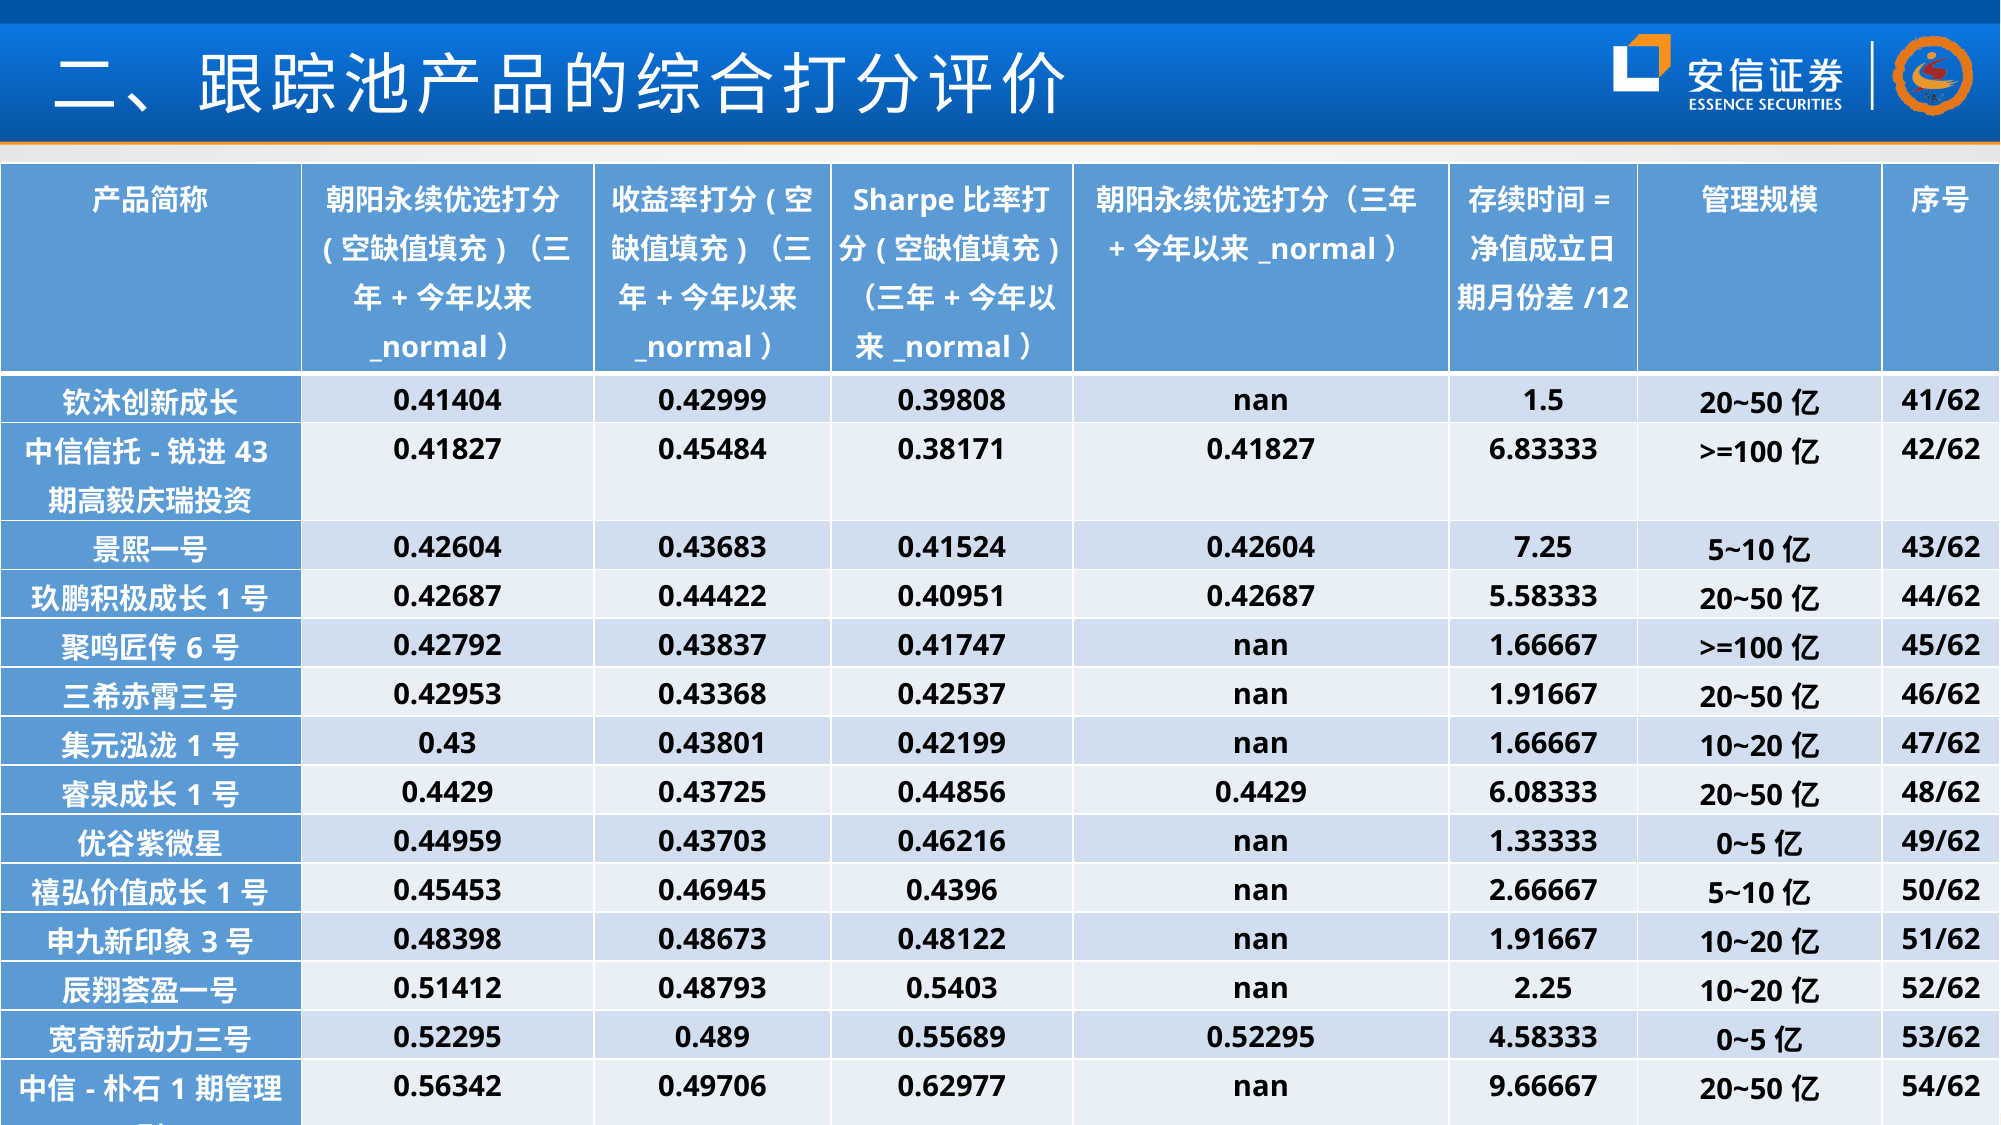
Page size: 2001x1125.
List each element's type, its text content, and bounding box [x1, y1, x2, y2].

table_cell 48/62 [1883, 766, 1999, 813]
table_cell 0.62977 [832, 1060, 1072, 1125]
table_cell 4.58333 [1450, 1011, 1637, 1058]
table_cell 0.44422 [595, 570, 830, 617]
table_cell 2.25 [1450, 962, 1637, 1009]
table_cell 0~5亿 [1638, 815, 1881, 862]
table_cell 0.46945 [595, 864, 830, 911]
table_cell 0.4429 [302, 766, 593, 813]
table_cell 0.42537 [832, 668, 1072, 715]
table_cell 1.66667 [1450, 717, 1637, 764]
table_cell nan [1074, 962, 1448, 1009]
table_cell 0.43801 [595, 717, 830, 764]
table_cell 0.489 [595, 1011, 830, 1058]
table_cell 0.46216 [832, 815, 1072, 862]
table_cell 47/62 [1883, 717, 1999, 764]
table_cell nan [1074, 717, 1448, 764]
table_header Sharpe比率打分(空缺值填充)（三年+今年以来_normal） [832, 164, 1072, 371]
table_cell nan [1074, 376, 1448, 422]
table_cell 0.42199 [832, 717, 1072, 764]
table_cell 0.45484 [595, 423, 830, 520]
table_cell 10~20亿 [1638, 962, 1881, 1009]
table_cell 钦沐创新成长 [1, 376, 301, 422]
table_cell 0.48122 [832, 913, 1072, 960]
table_cell 45/62 [1883, 619, 1999, 666]
table_cell 申九新印象3号 [1, 913, 301, 960]
table_cell 0.43368 [595, 668, 830, 715]
table_cell 50/62 [1883, 864, 1999, 911]
table_cell 43/62 [1883, 521, 1999, 569]
table_cell 0.4429 [1074, 766, 1448, 813]
table_cell 46/62 [1883, 668, 1999, 715]
text_box 二、跟踪池产品的综合打分评价 [51, 46, 1647, 118]
table_cell 0.38171 [832, 423, 1072, 520]
table_cell 0.43837 [595, 619, 830, 666]
table_cell 10~20亿 [1638, 913, 1881, 960]
table_header 收益率打分(空缺值填充)（三年+今年以来_normal） [595, 164, 830, 371]
table_cell 0.41747 [832, 619, 1072, 666]
table_cell 20~50亿 [1638, 570, 1881, 617]
table_cell 20~50亿 [1638, 766, 1881, 813]
table_cell 0.44959 [302, 815, 593, 862]
table_cell 0.42604 [302, 521, 593, 569]
table_cell 0.41827 [1074, 423, 1448, 520]
table_cell 1.66667 [1450, 619, 1637, 666]
table_cell 44/62 [1883, 570, 1999, 617]
table_cell nan [1074, 1060, 1448, 1125]
table_cell nan [1074, 864, 1448, 911]
table_cell 6.83333 [1450, 423, 1637, 520]
table_cell 0.41404 [302, 376, 593, 422]
table_cell 优谷紫微星 [1, 815, 301, 862]
table_cell 0.42999 [595, 376, 830, 422]
table_cell 53/62 [1883, 1011, 1999, 1058]
table_cell 0.44856 [832, 766, 1072, 813]
table_cell 1.91667 [1450, 913, 1637, 960]
table_cell nan [1074, 619, 1448, 666]
table_header 朝阳永续优选打分（三年+今年以来_normal） [1074, 164, 1448, 371]
table_cell 9.66667 [1450, 1060, 1637, 1125]
table_cell 0.55689 [832, 1011, 1072, 1058]
table_cell 辰翔荟盈一号 [1, 962, 301, 1009]
table_cell 0.56342 [302, 1060, 593, 1125]
table_cell nan [1074, 913, 1448, 960]
table_cell 三希赤霄三号 [1, 668, 301, 715]
table_header 朝阳永续优选打分(空缺值填充)（三年+今年以来_normal） [302, 164, 593, 371]
table_header 序号 [1883, 164, 1999, 371]
table_cell 0.43 [302, 717, 593, 764]
table_cell >=100亿 [1638, 423, 1881, 520]
picture [1613, 34, 1973, 116]
table_cell 聚鸣匠传6号 [1, 619, 301, 666]
table_cell 1.5 [1450, 376, 1637, 422]
table_cell 玖鹏积极成长1号 [1, 570, 301, 617]
table_cell 2.66667 [1450, 864, 1637, 911]
table_cell 0.5403 [832, 962, 1072, 1009]
table_cell nan [1074, 668, 1448, 715]
table_cell 51/62 [1883, 913, 1999, 960]
table_cell 41/62 [1883, 376, 1999, 422]
table_cell 集元泓泷1号 [1, 717, 301, 764]
table_cell 0.4396 [832, 864, 1072, 911]
table_cell 0.42953 [302, 668, 593, 715]
table_cell 0.52295 [1074, 1011, 1448, 1058]
table_cell 5.58333 [1450, 570, 1637, 617]
table_cell 5~10亿 [1638, 864, 1881, 911]
table_cell 1.91667 [1450, 668, 1637, 715]
table_cell 20~50亿 [1638, 668, 1881, 715]
table_cell 0.48793 [595, 962, 830, 1009]
table_cell 禧弘价值成长1号 [1, 864, 301, 911]
table_cell 20~50亿 [1638, 1060, 1881, 1125]
table_cell 0.42687 [302, 570, 593, 617]
table_cell 中信-朴石1期管理型 [1, 1060, 301, 1125]
table_cell 0.45453 [302, 864, 593, 911]
table_cell 中信信托-锐进43期高毅庆瑞投资 [1, 423, 301, 520]
table_cell 0.43683 [595, 521, 830, 569]
table_header 存续时间=净值成立日期月份差/12 [1450, 164, 1637, 371]
table_cell 0.42792 [302, 619, 593, 666]
table_cell 10~20亿 [1638, 717, 1881, 764]
table_cell >=100亿 [1638, 619, 1881, 666]
table_cell 0.39808 [832, 376, 1072, 422]
table_cell 0.41524 [832, 521, 1072, 569]
table_header 产品简称 [1, 164, 301, 371]
table_header 管理规模 [1638, 164, 1881, 371]
table_cell 0.42604 [1074, 521, 1448, 569]
table_cell 20~50亿 [1638, 376, 1881, 422]
table_cell 6.08333 [1450, 766, 1637, 813]
table_cell 52/62 [1883, 962, 1999, 1009]
table_cell 49/62 [1883, 815, 1999, 862]
table_cell 1.33333 [1450, 815, 1637, 862]
table_cell 0.48673 [595, 913, 830, 960]
table_cell 0.48398 [302, 913, 593, 960]
table_cell 0.40951 [832, 570, 1072, 617]
table_cell 景熙一号 [1, 521, 301, 569]
table_cell 5~10亿 [1638, 521, 1881, 569]
table_cell 0.42687 [1074, 570, 1448, 617]
table_cell 宽奇新动力三号 [1, 1011, 301, 1058]
table_cell 0.52295 [302, 1011, 593, 1058]
table_cell nan [1074, 815, 1448, 862]
table_cell 睿泉成长1号 [1, 766, 301, 813]
table_cell 0~5亿 [1638, 1011, 1881, 1058]
table_cell 54/62 [1883, 1060, 1999, 1125]
table_cell 0.41827 [302, 423, 593, 520]
table_cell 0.43725 [595, 766, 830, 813]
table_cell 42/62 [1883, 423, 1999, 520]
table_cell 0.43703 [595, 815, 830, 862]
table_cell 0.49706 [595, 1060, 830, 1125]
table_cell 0.51412 [302, 962, 593, 1009]
table_cell 7.25 [1450, 521, 1637, 569]
